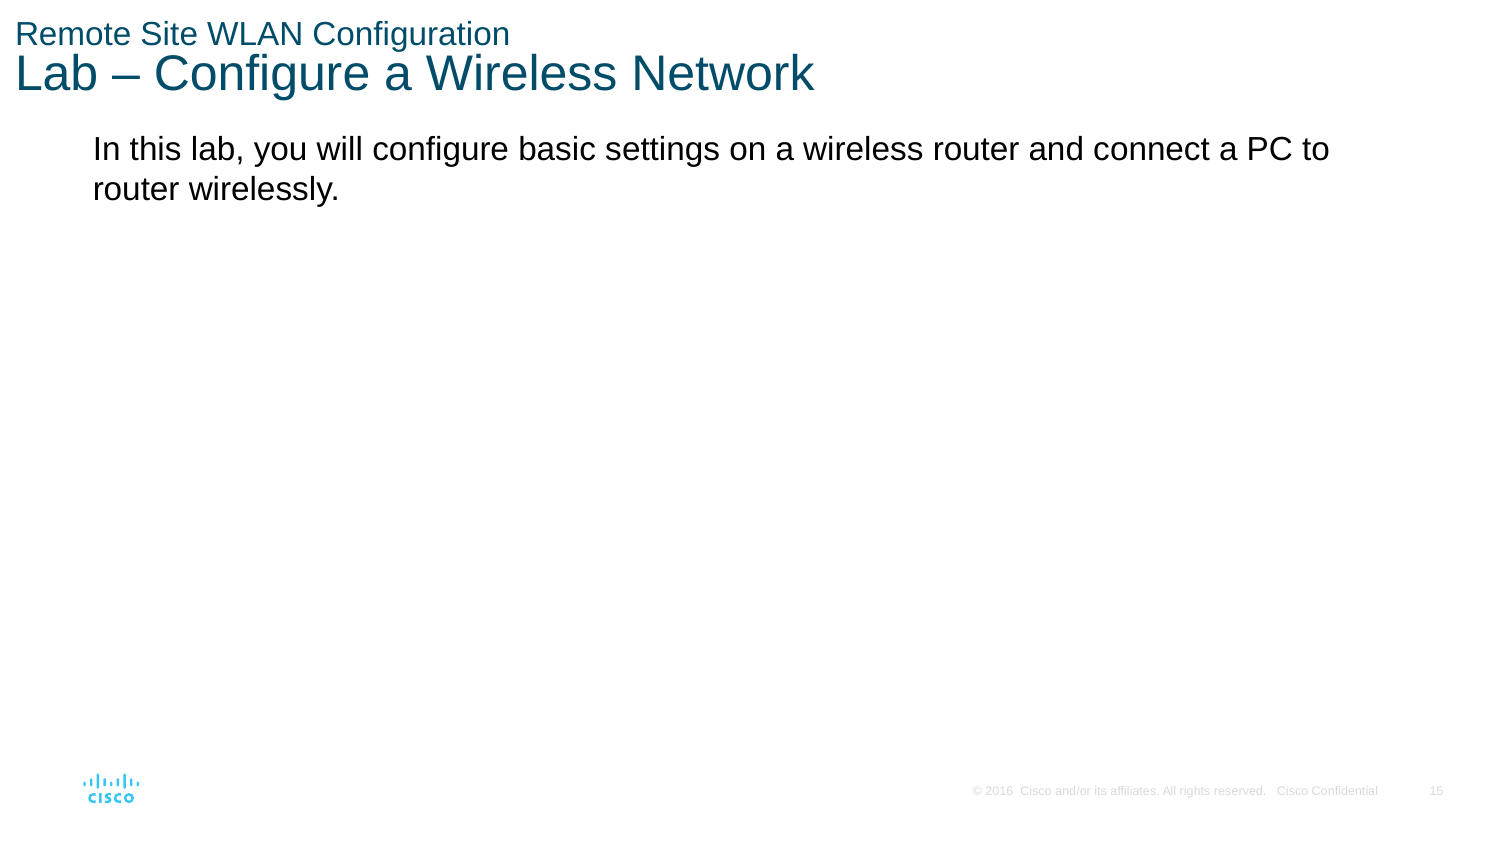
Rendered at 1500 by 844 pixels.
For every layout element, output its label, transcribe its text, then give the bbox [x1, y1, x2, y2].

title Remote Site WLAN Configuration Lab – Configure a Wireless Network [0, 0, 1369, 121]
list In this lab, you will configure basic settings on a wireless router and connect a PC to router wirelessly. [77, 120, 1437, 726]
